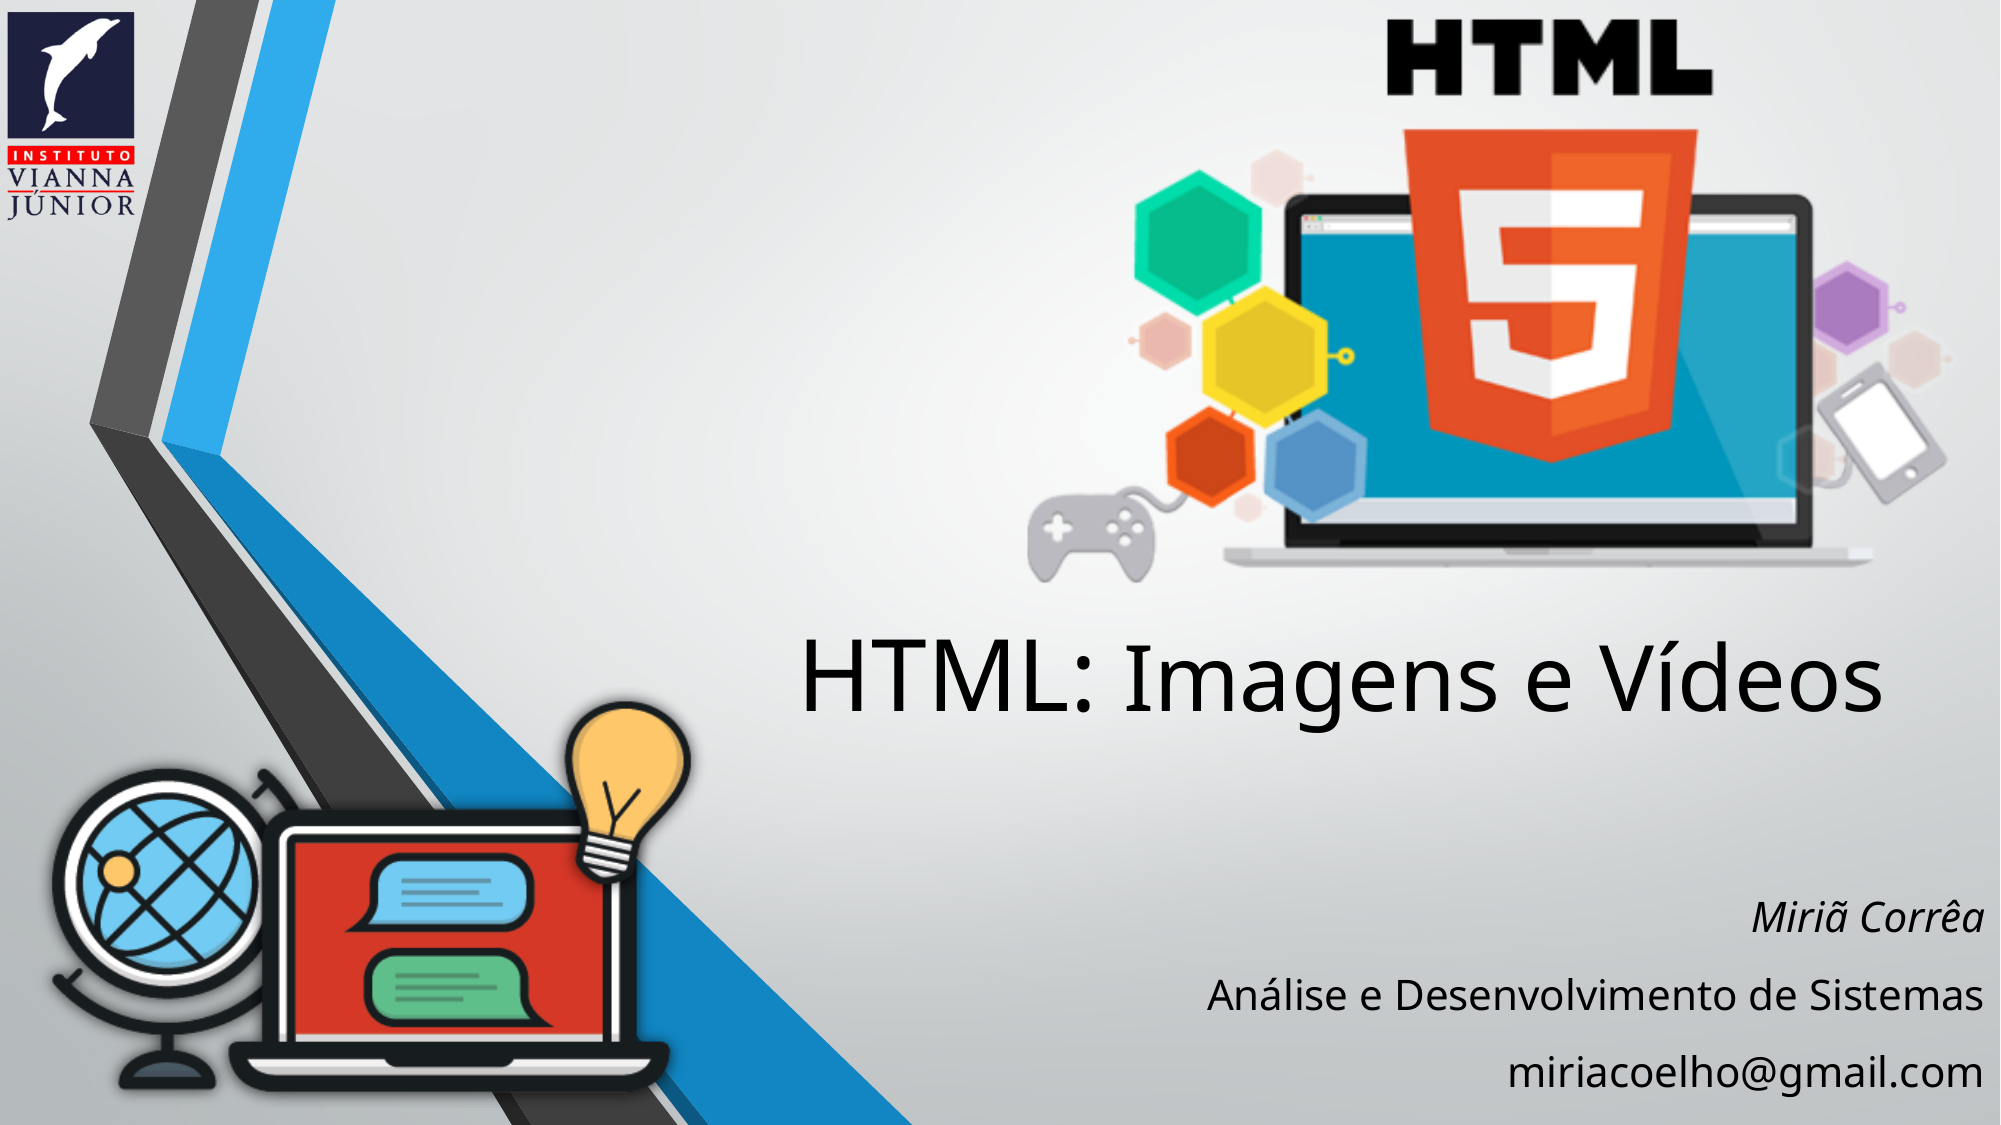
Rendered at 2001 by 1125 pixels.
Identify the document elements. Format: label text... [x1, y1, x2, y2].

subtitle Miriã Corrêa Análise e Desenvolvimento de Sistemas miriacoelho@gmail.com [853, 880, 2000, 1108]
picture [0, 0, 2001, 1125]
title HTML: Imagens e Vídeos [683, 567, 2000, 748]
